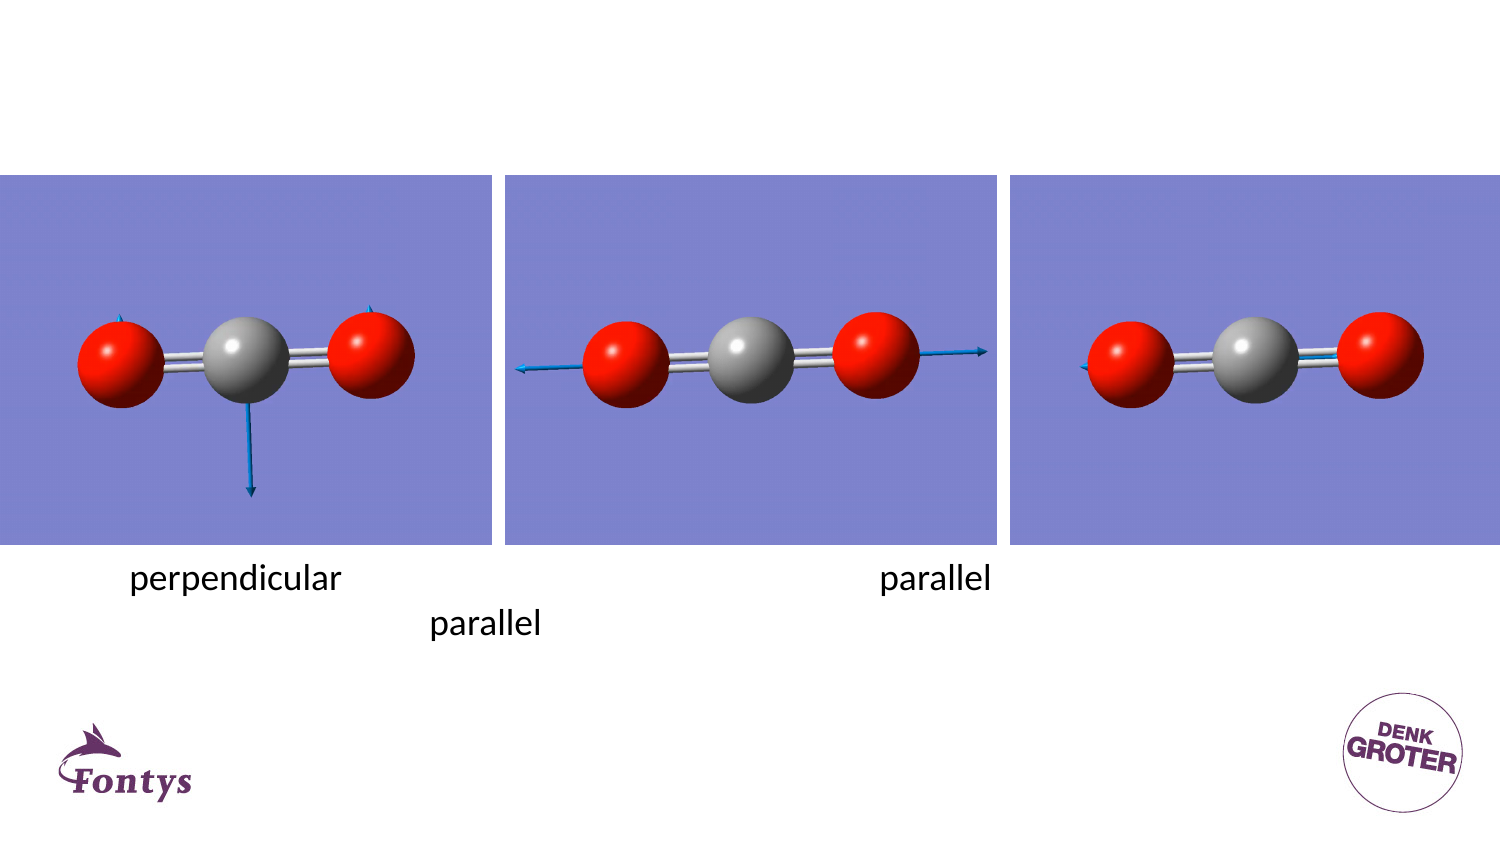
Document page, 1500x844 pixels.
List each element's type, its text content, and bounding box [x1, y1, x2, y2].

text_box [0, 174, 493, 546]
picture [0, 546, 1499, 844]
picture [0, 0, 1499, 545]
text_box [1009, 174, 1500, 546]
text_box perpendicular parallel parallel [114, 545, 1443, 651]
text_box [504, 174, 998, 546]
text_box 35 [0, 745, 129, 806]
